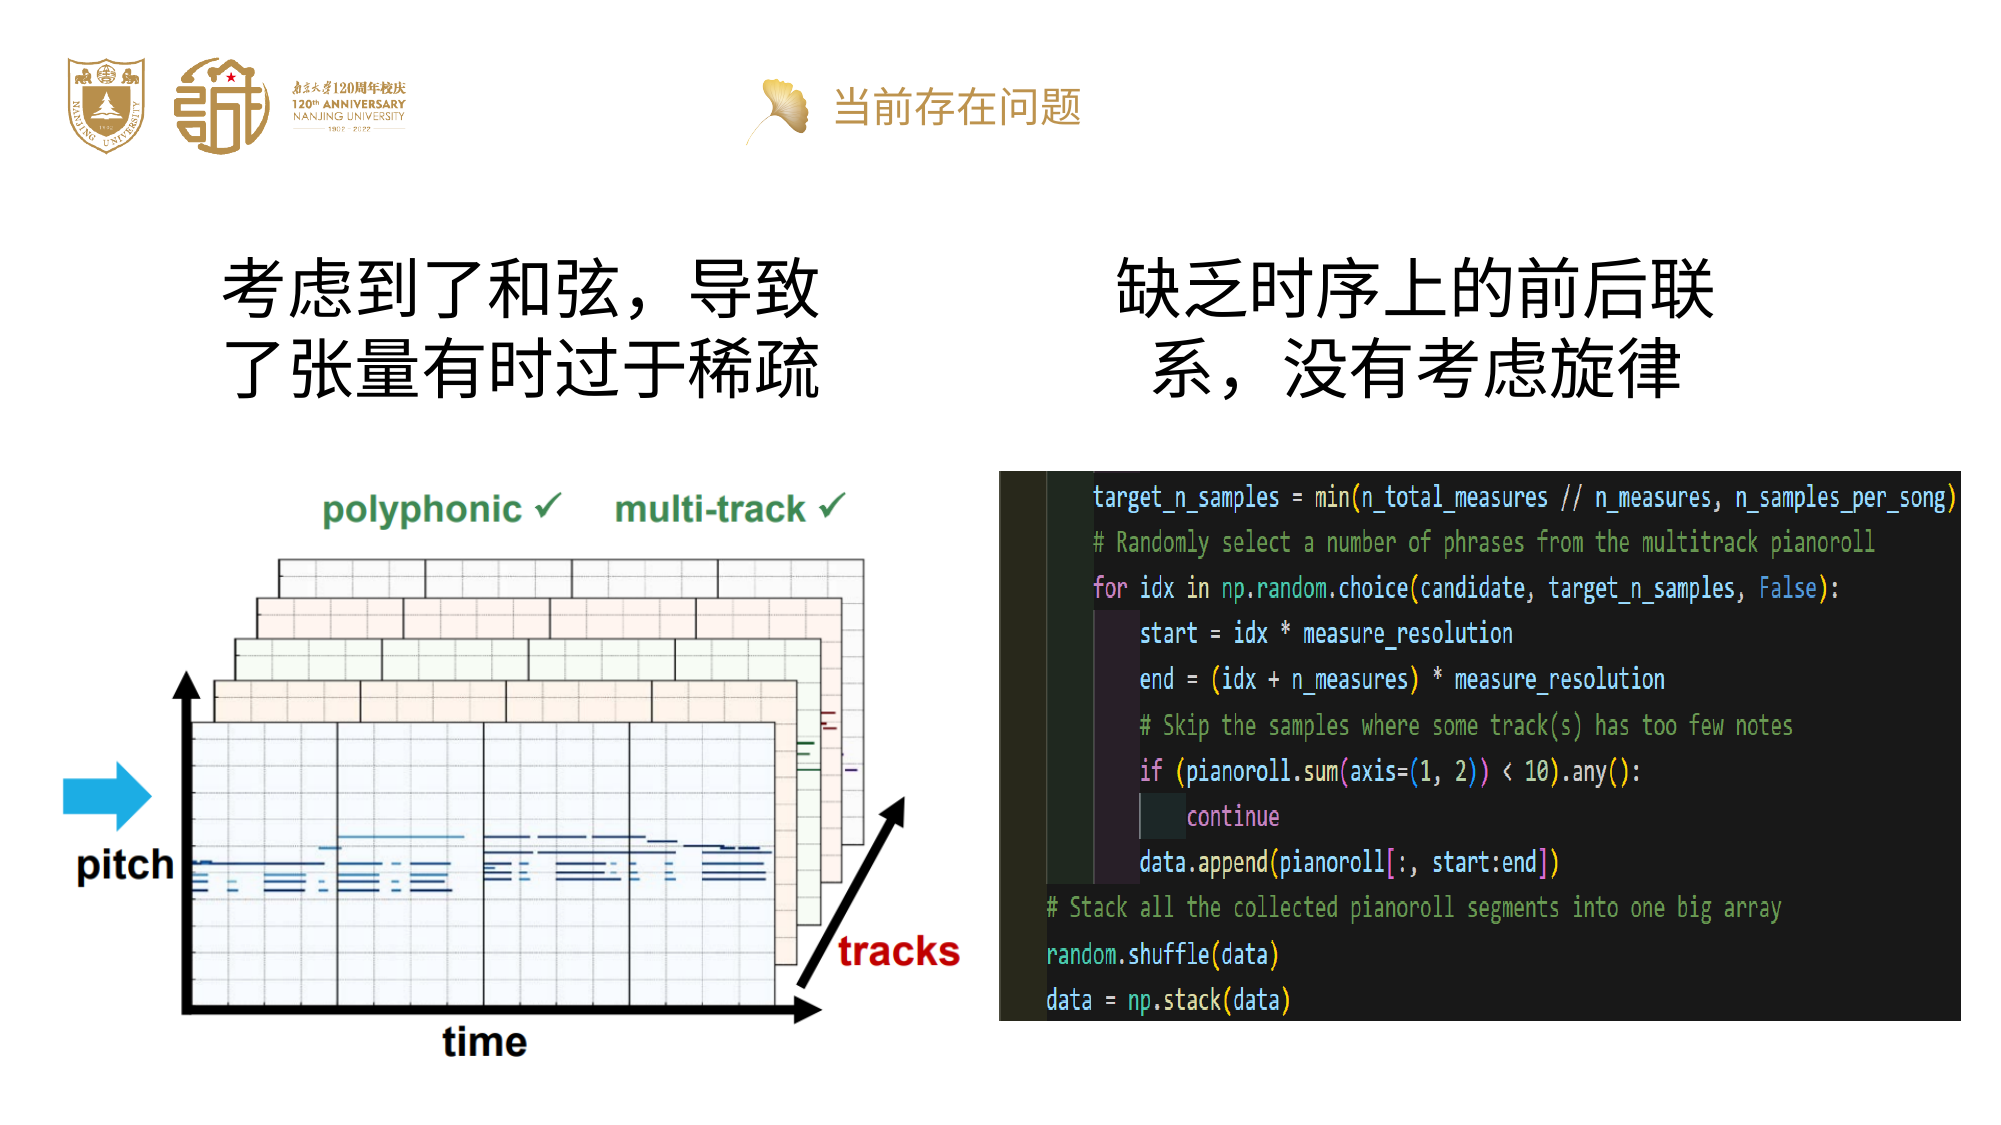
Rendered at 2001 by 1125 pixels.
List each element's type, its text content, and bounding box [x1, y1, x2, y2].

picture [999, 471, 1961, 1021]
picture [56, 458, 965, 1082]
picture [731, 64, 830, 169]
text_box 当前存在问题 [816, 73, 1097, 139]
text_box 缺乏时序上的前后联系，没有考虑旋律 [1091, 239, 1741, 415]
text_box 考虑到了和弦，导致了张量有时过于稀疏 [186, 239, 856, 415]
picture [0, 0, 497, 281]
